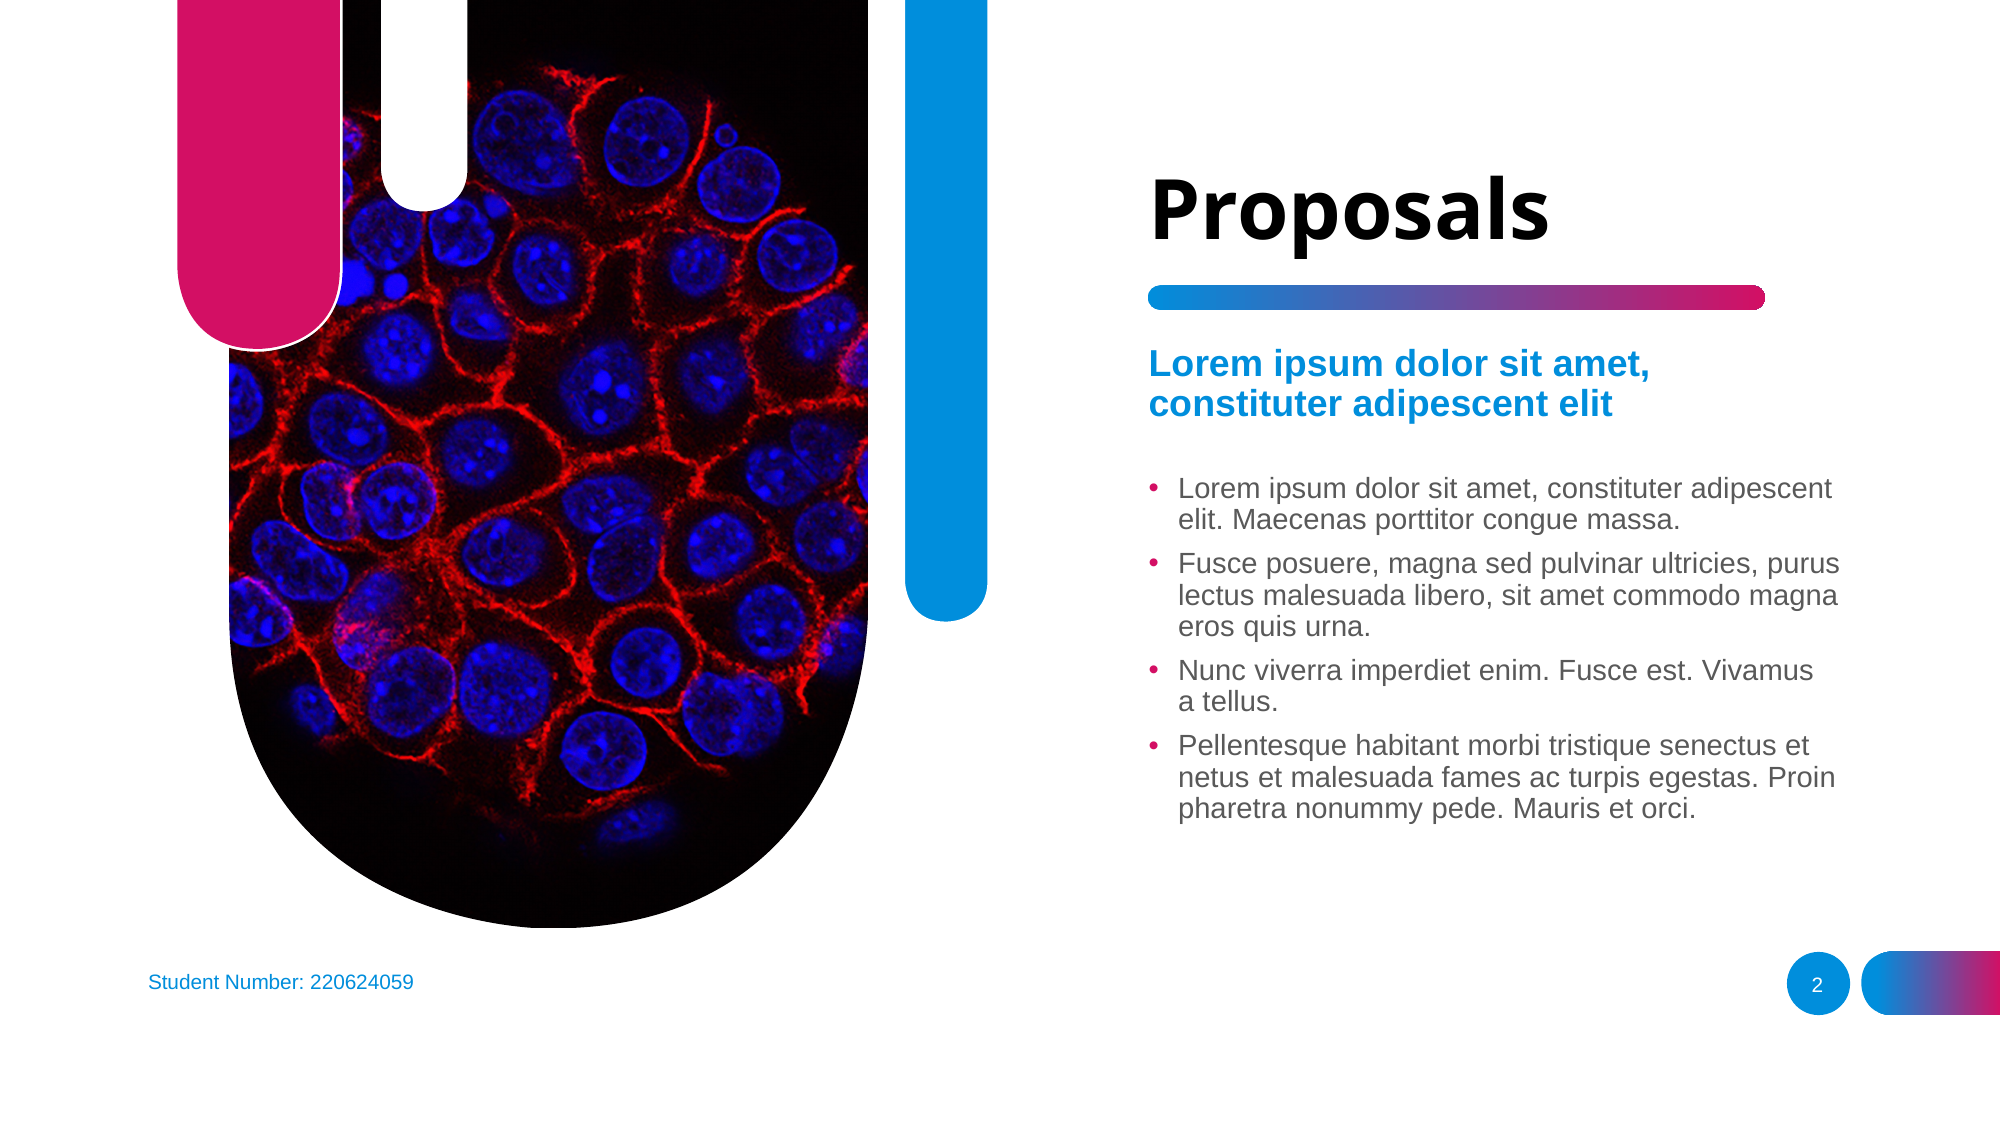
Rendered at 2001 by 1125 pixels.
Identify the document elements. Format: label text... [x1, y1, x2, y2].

slide_number 2 [1772, 954, 1863, 1015]
list Lorem ipsum dolor sit amet, constituter adipescent elit. Maecenas porttitor congue massa. Fusce posuere, magna sed pulvinar ultricies, purus lectus malesuada libero, sit amet commodo magna eros quis urna. Nunc viverra imperdiet enim. Fusce est. Vivamus a tellus. Pellentesque habitant morbi tristique senectus et netus et malesuada fames ac turpis egestas. Proin pharetra nonummy pede. Mauris et orci. [1133, 465, 1880, 945]
list Lorem ipsum dolor sit amet, constituter adipescent elit [1133, 336, 1880, 442]
footer Student Number: 220624059 [133, 951, 775, 1011]
picture [229, 0, 869, 928]
title Proposals [1133, 148, 1873, 278]
